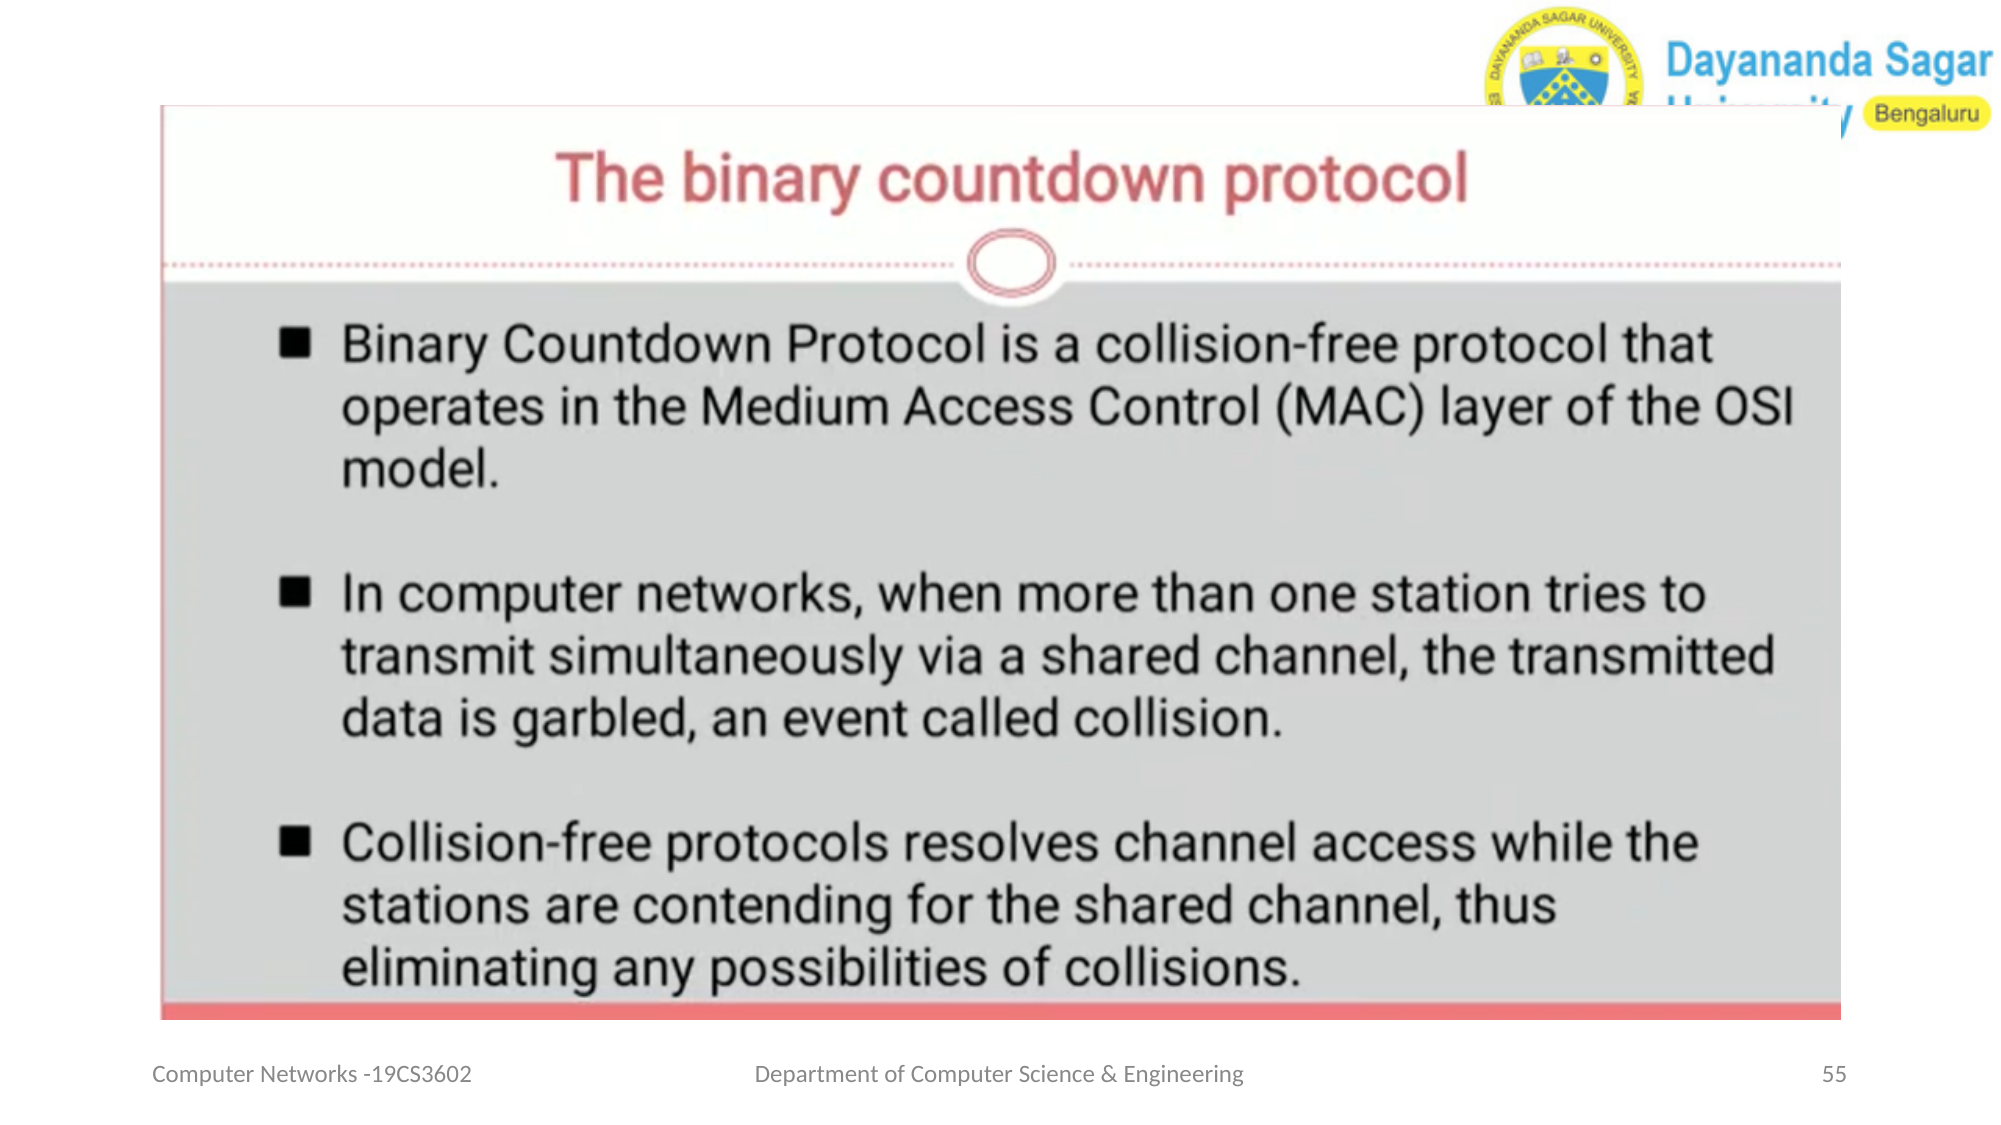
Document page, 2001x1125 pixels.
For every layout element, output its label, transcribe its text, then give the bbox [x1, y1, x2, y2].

picture [159, 105, 1841, 1020]
footer Department of Computer Science & Engineering [662, 1042, 1338, 1103]
slide_number 12.‹#› [1479, 0, 2000, 175]
slide_number ‹#› [1412, 1042, 1863, 1103]
slide_number Computer Networks -19CS3602 [137, 1042, 588, 1103]
